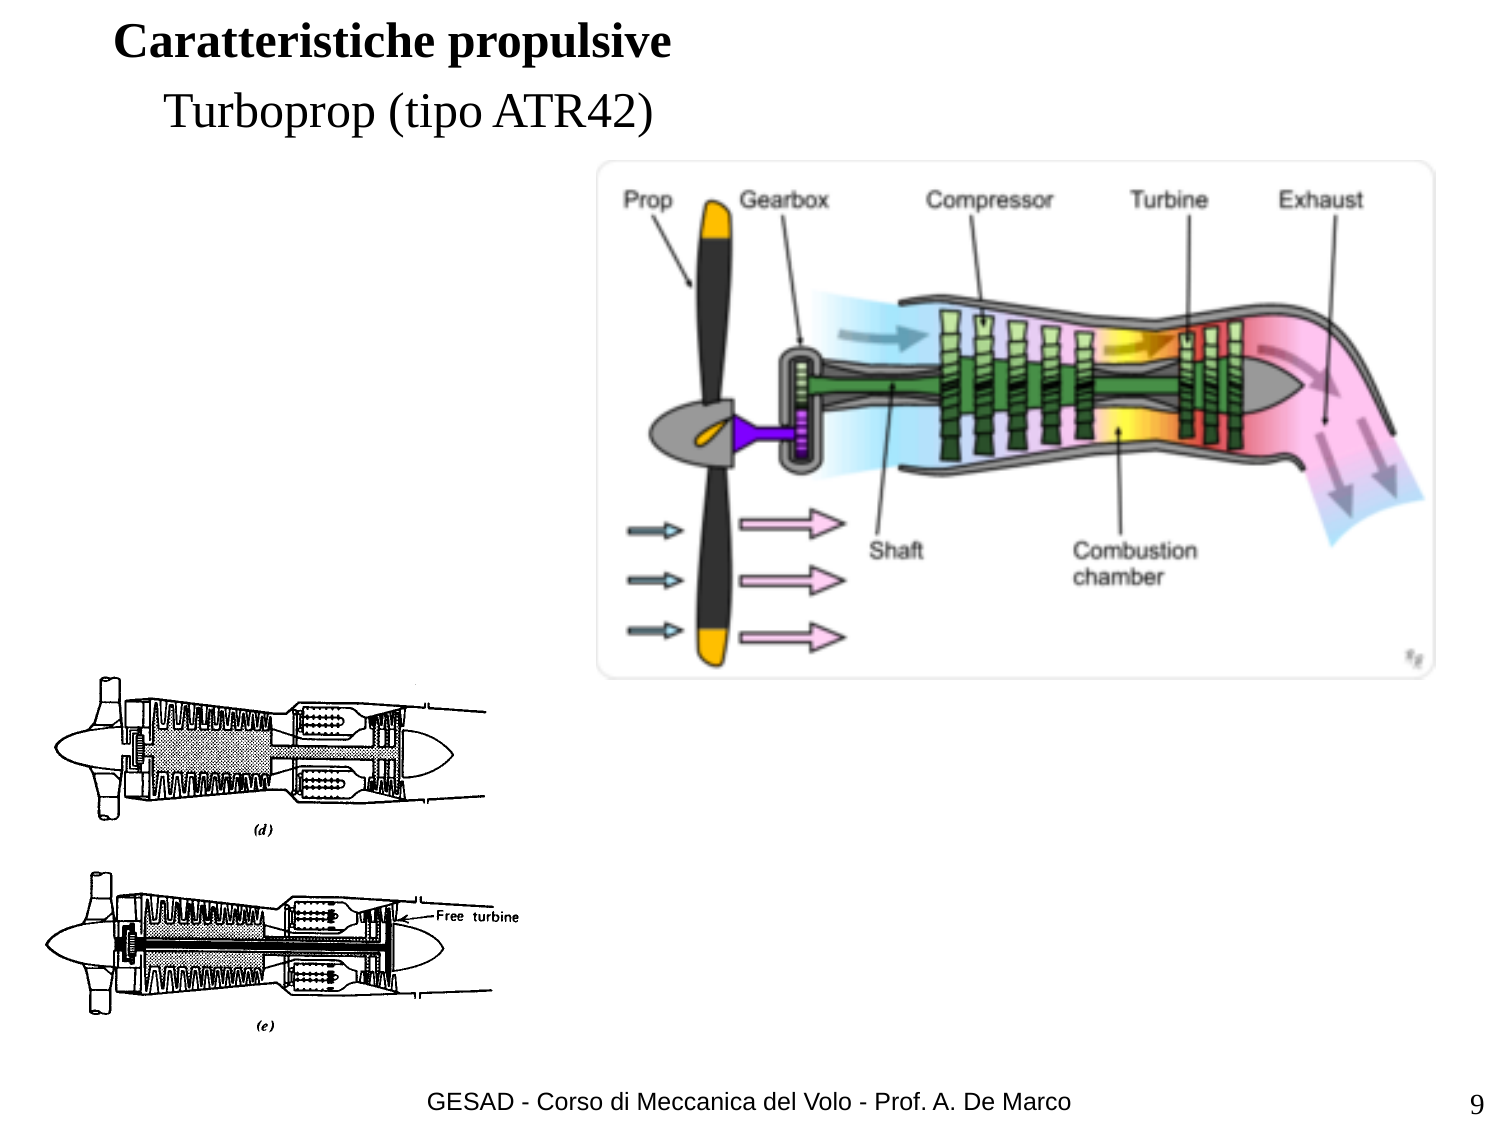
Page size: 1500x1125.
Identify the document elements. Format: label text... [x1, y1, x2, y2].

picture [596, 160, 1436, 680]
picture [40, 644, 534, 1050]
text_box Turboprop (tipo ATR42) [149, 69, 670, 145]
slide_number 9 [1200, 1077, 1500, 1125]
title Caratteristiche propulsive [0, 0, 786, 75]
footer GESAD - Corso di Meccanica del Volo - Prof. A. De Marco [300, 1077, 1200, 1125]
